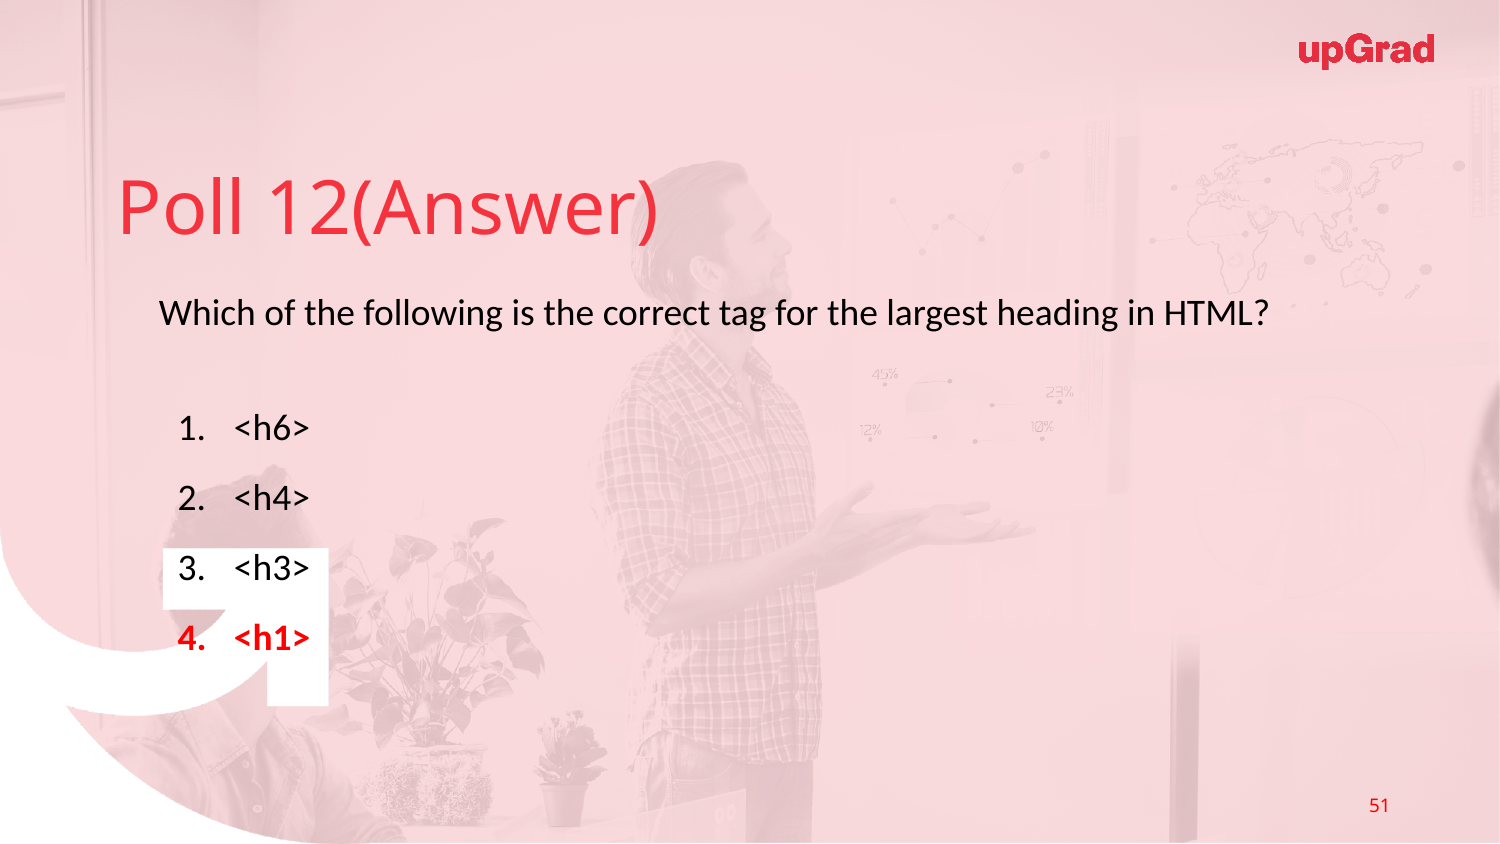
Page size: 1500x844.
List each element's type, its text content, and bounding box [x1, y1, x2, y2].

text_box 51 [1068, 782, 1406, 828]
text_box Poll 12(Answer) [105, 102, 1007, 319]
text_box Which of the following is the correct tag for the largest heading in HTML? <h6> <h4> <h3> <h1> [143, 280, 1392, 757]
picture [1299, 33, 1434, 70]
text_box [0, 0, 1500, 844]
